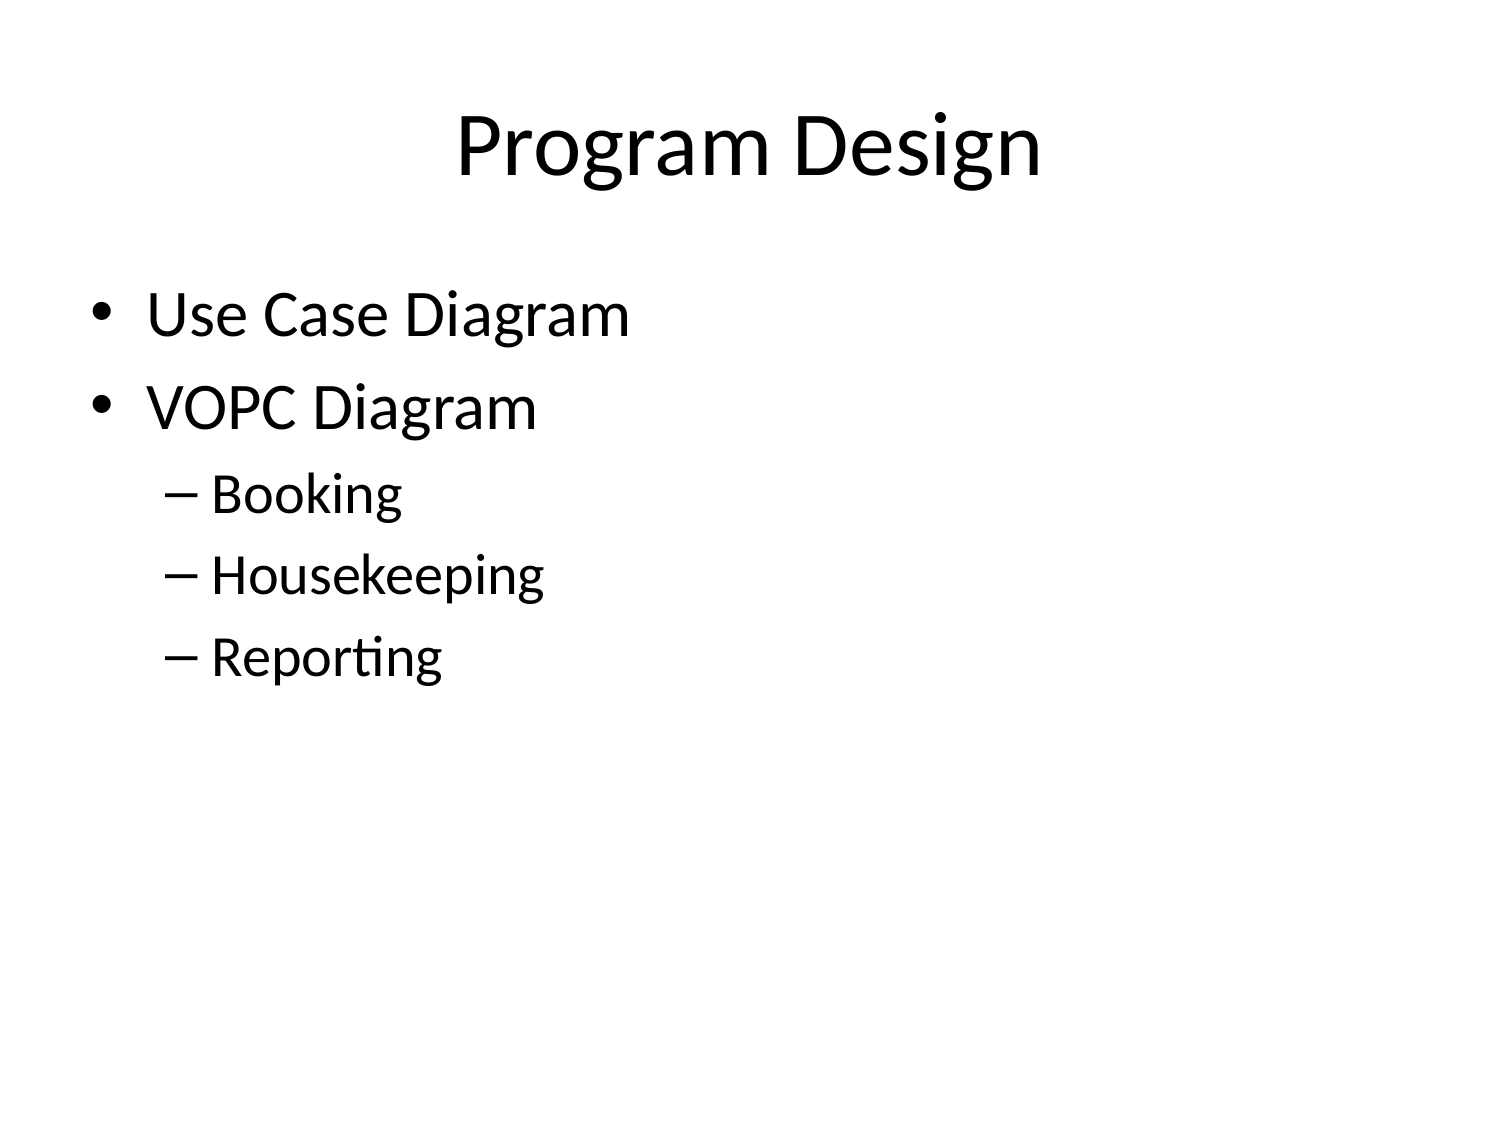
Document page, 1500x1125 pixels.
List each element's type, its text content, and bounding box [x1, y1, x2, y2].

list Use Case Diagram VOPC Diagram Booking Housekeeping Reporting [75, 262, 1425, 1005]
title Program Design [75, 45, 1425, 233]
